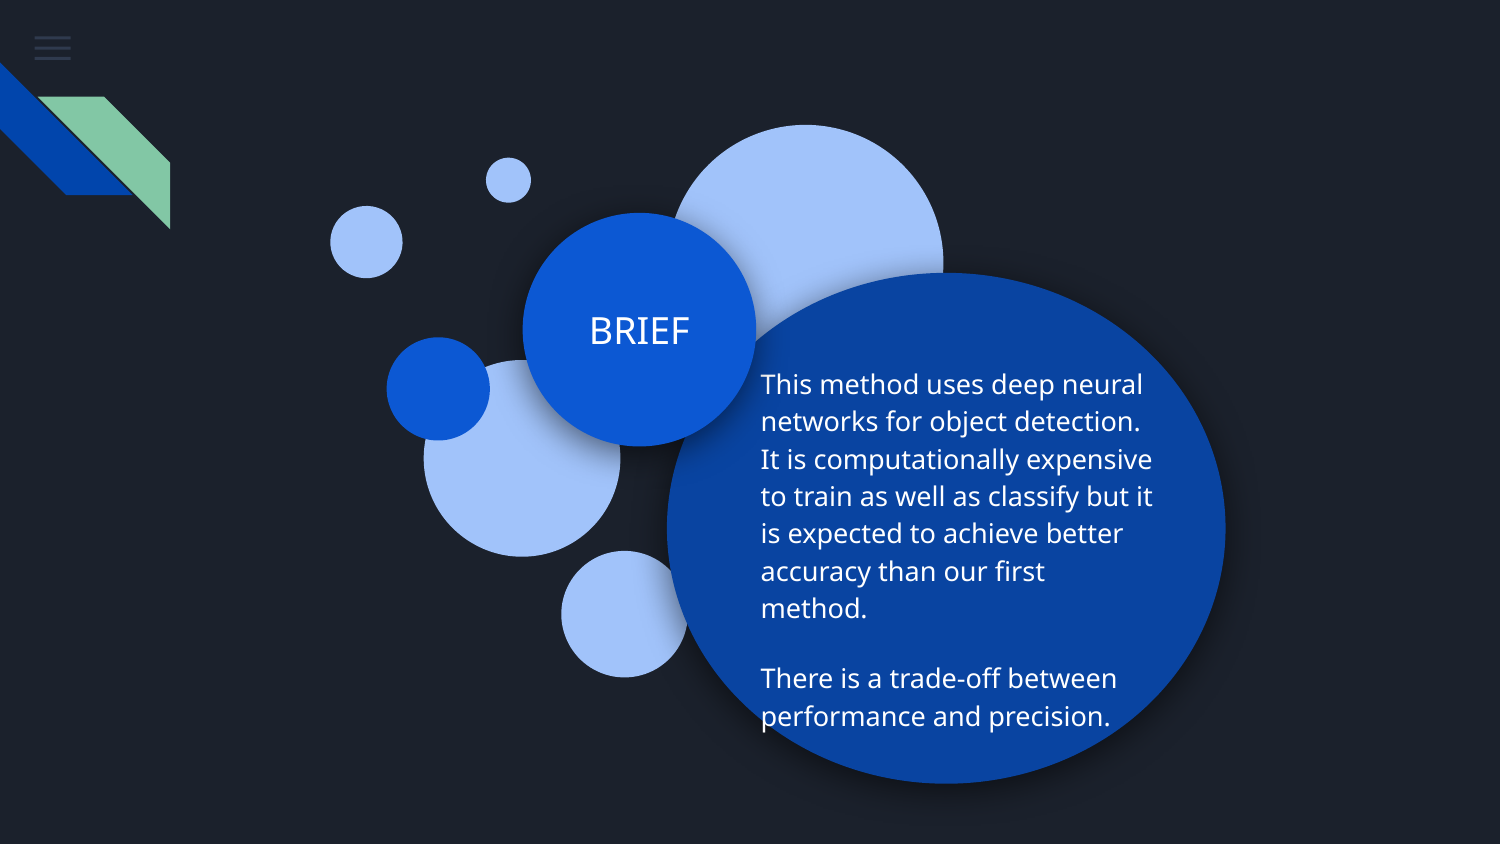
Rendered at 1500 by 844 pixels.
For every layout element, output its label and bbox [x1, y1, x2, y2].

text_box [522, 212, 757, 447]
text_box [666, 272, 1226, 784]
text_box [319, 85, 983, 696]
